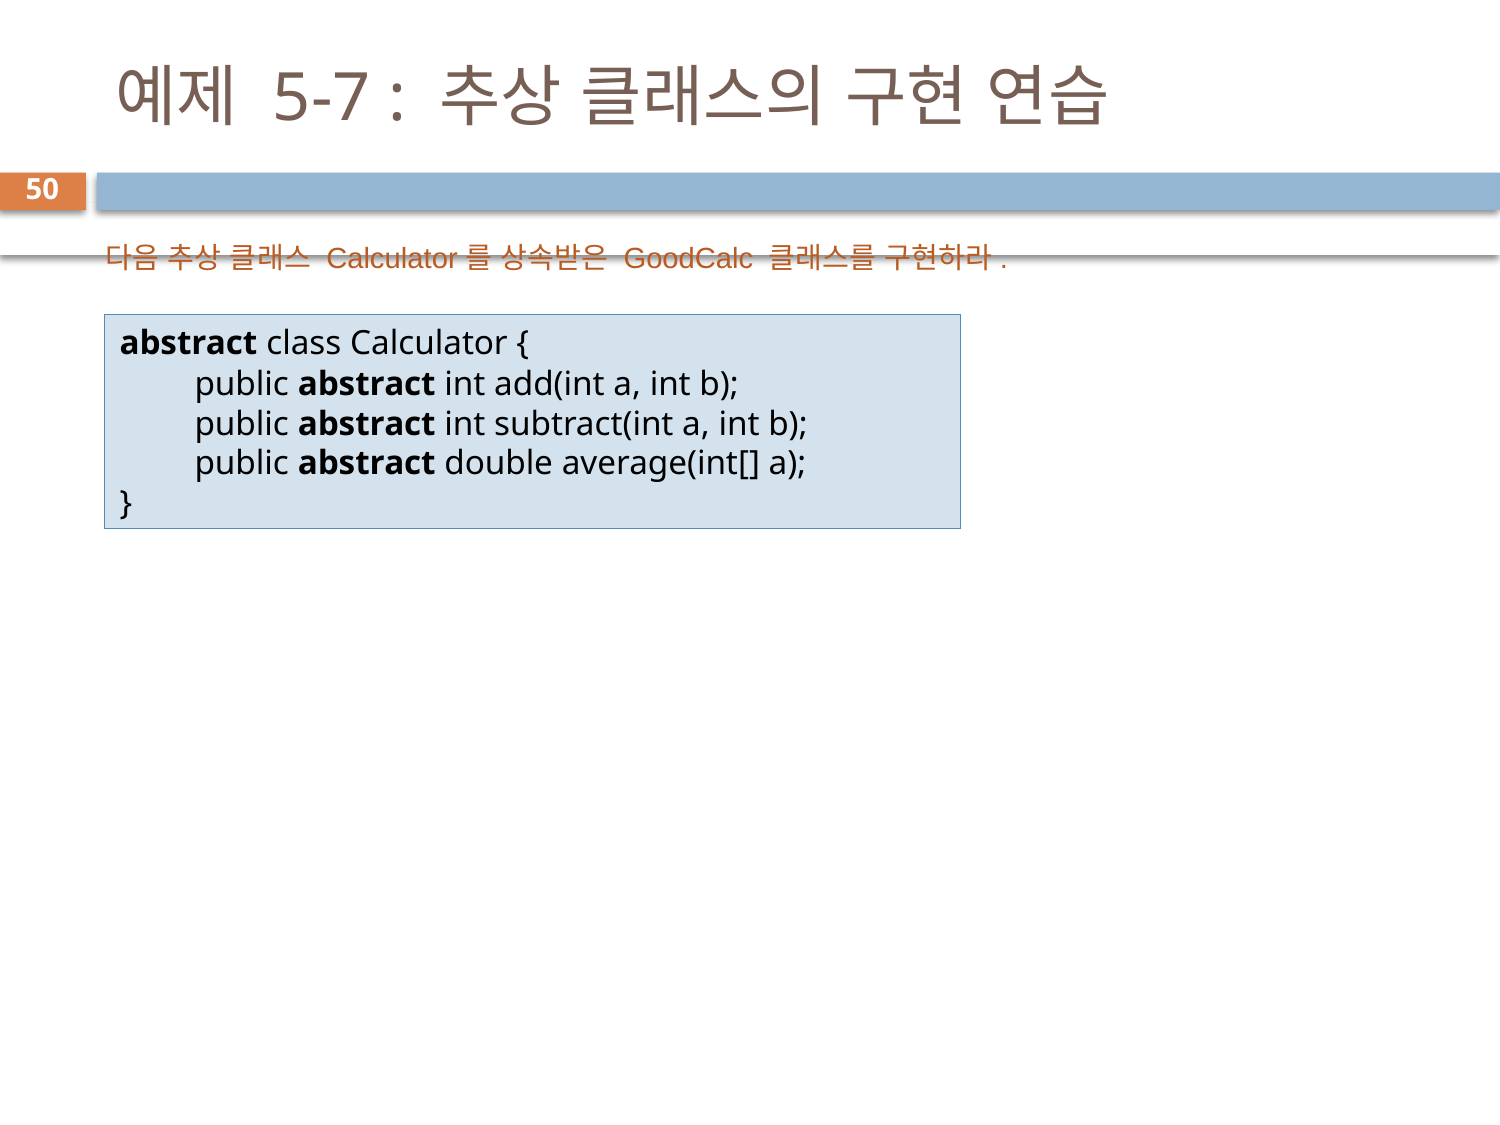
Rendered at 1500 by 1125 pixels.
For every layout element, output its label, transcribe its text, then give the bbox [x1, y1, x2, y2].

slide_number 50 [0, 170, 87, 211]
text_box abstract class Calculator { public abstract int add(int a, int b); public abstract int subtract(int a, int b); public abstract double average(int[] a); } [104, 314, 961, 529]
title 예제 5-7 : 추상 클래스의 구현 연습 [100, 37, 1438, 149]
text_box 다음 추상 클래스 Calculator를 상속받은 GoodCalc 클래스를 구현하라. [90, 231, 1319, 282]
